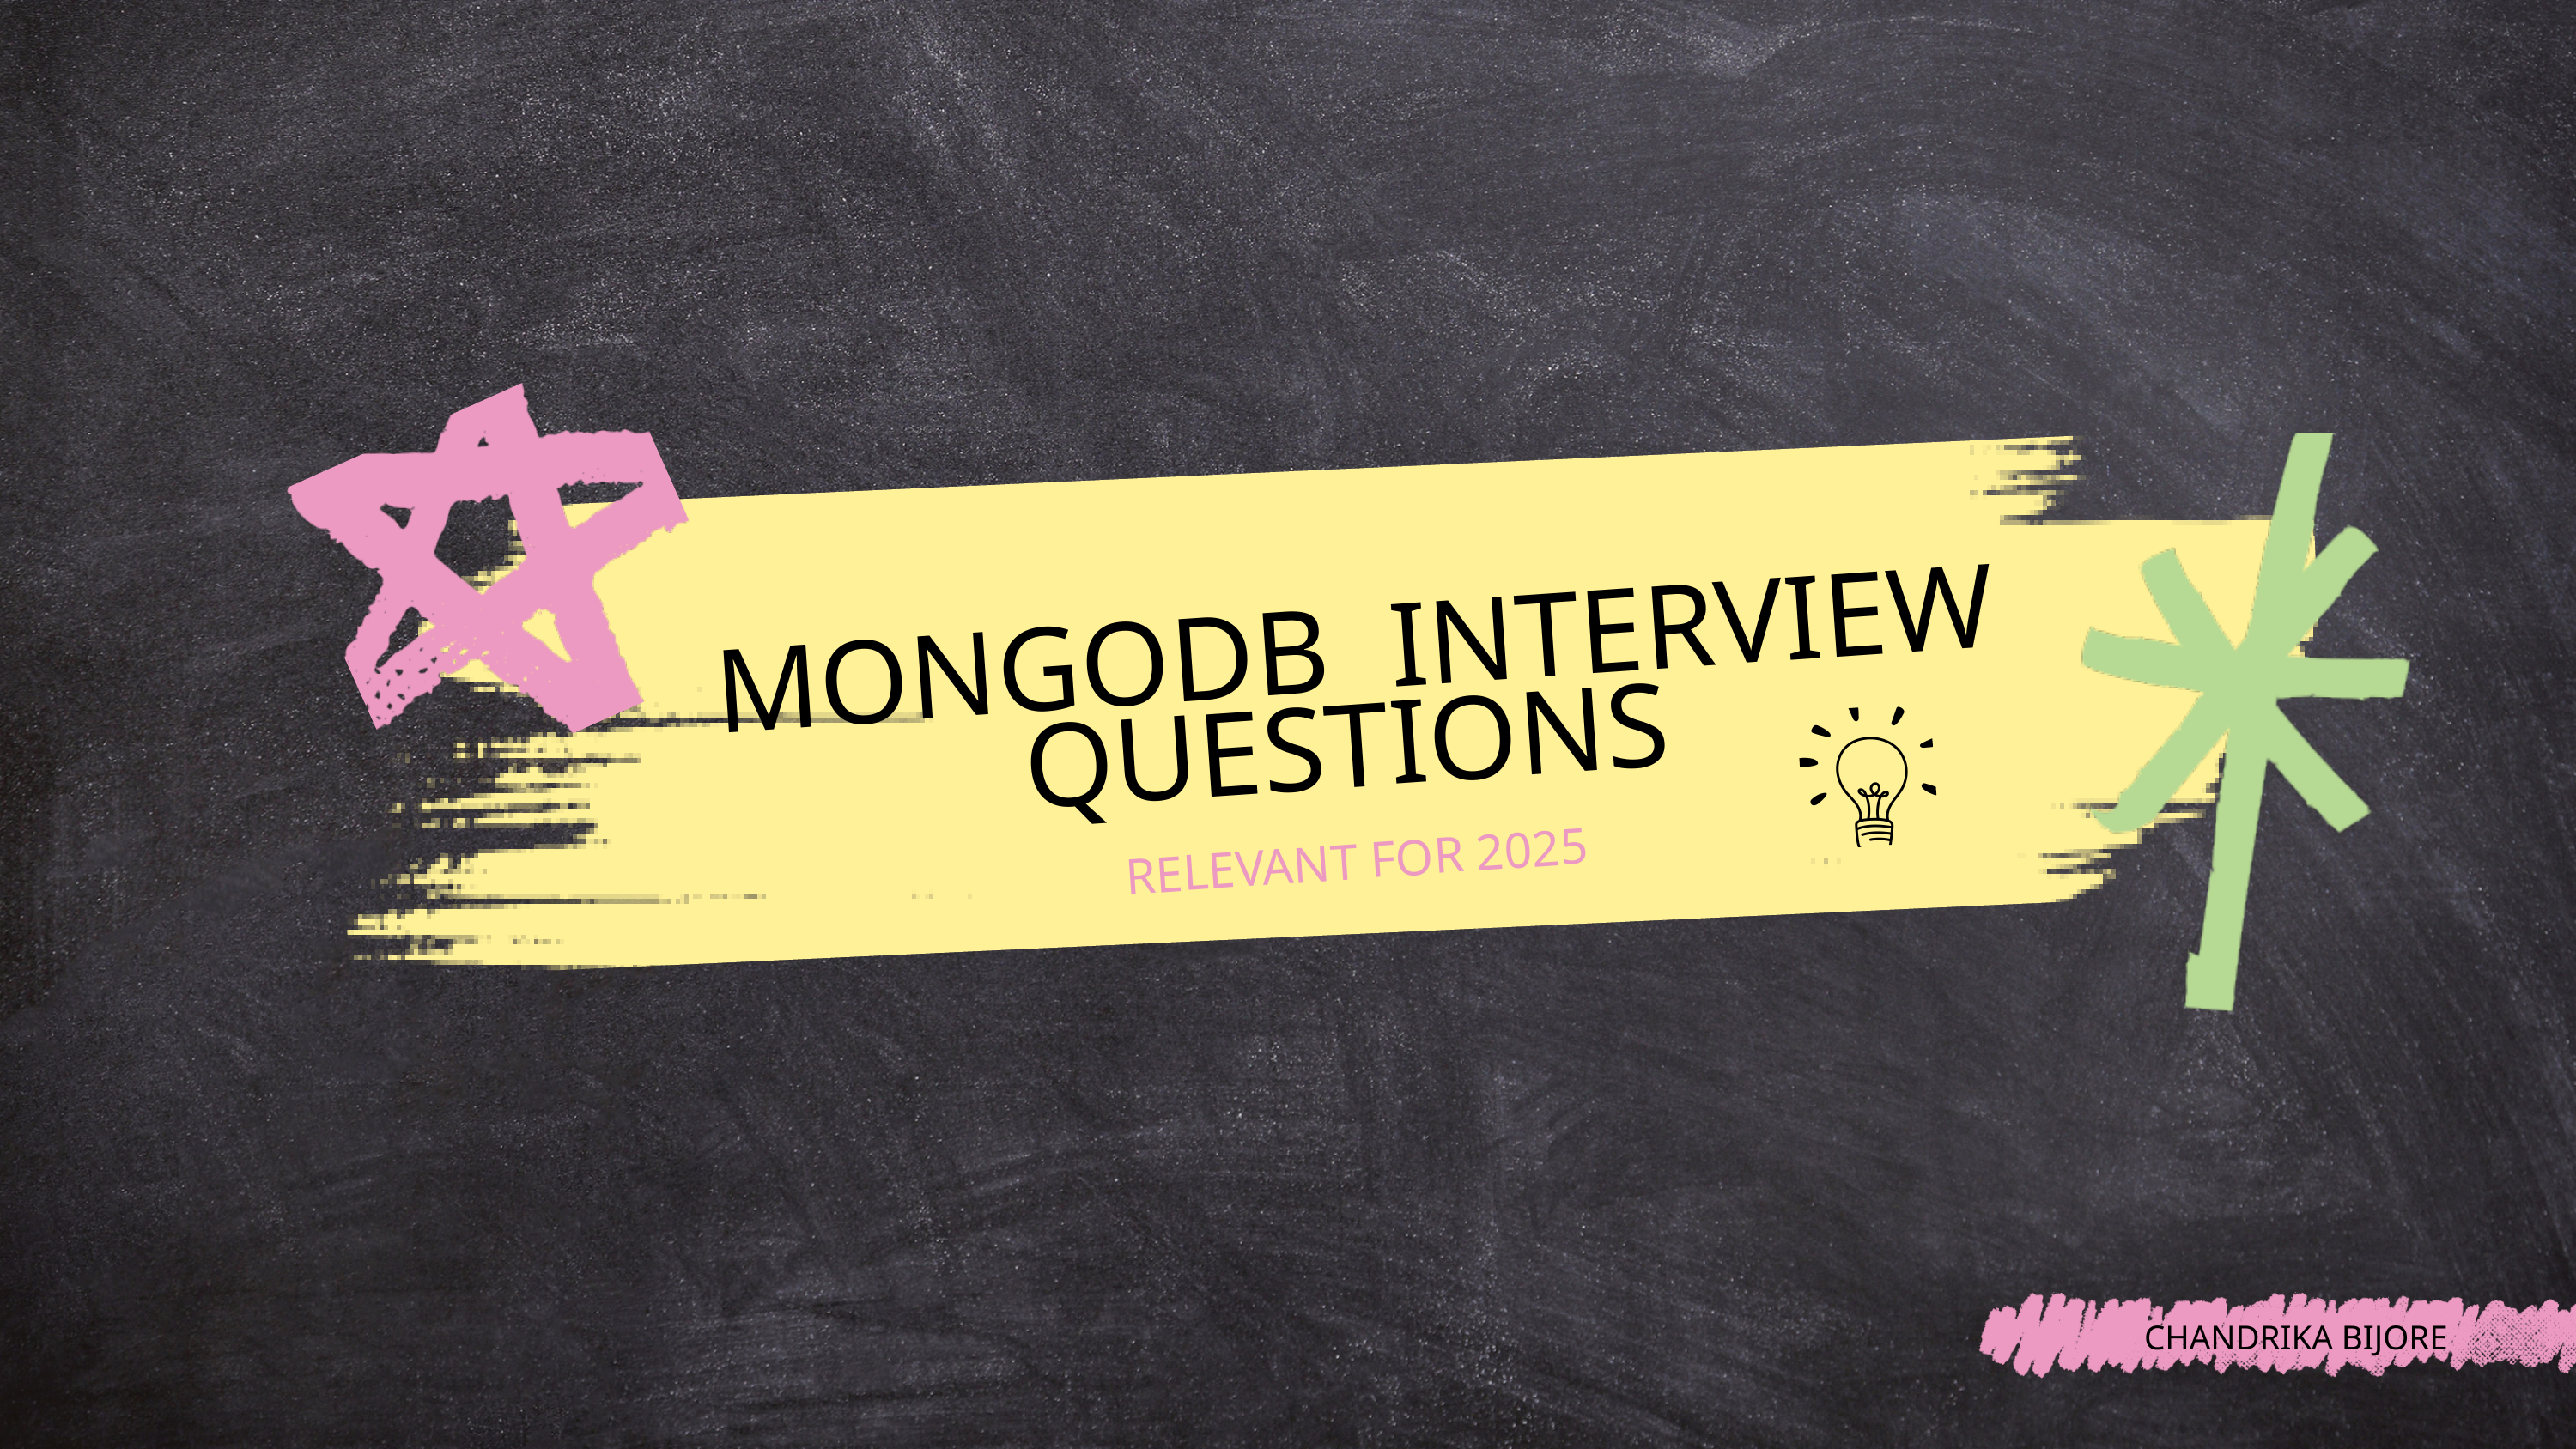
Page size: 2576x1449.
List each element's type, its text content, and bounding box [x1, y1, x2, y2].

text_box [680, 435, 2081, 657]
text_box [2125, 425, 2311, 433]
text_box [333, 634, 2081, 980]
text_box CHANDRIKA BIJORE [1940, 1319, 2448, 1357]
text_box [0, 0, 2576, 1449]
text_box MONGODB INTERVIEW QUESTIONS [394, 566, 2081, 876]
text_box [1795, 702, 1941, 852]
text_box RELEVANT FOR 2025 [947, 820, 1771, 958]
text_box [2409, 1292, 2576, 1375]
text_box [2081, 433, 2510, 1016]
text_box [1978, 1357, 2409, 1379]
text_box [271, 343, 750, 806]
text_box [1978, 1292, 2409, 1319]
